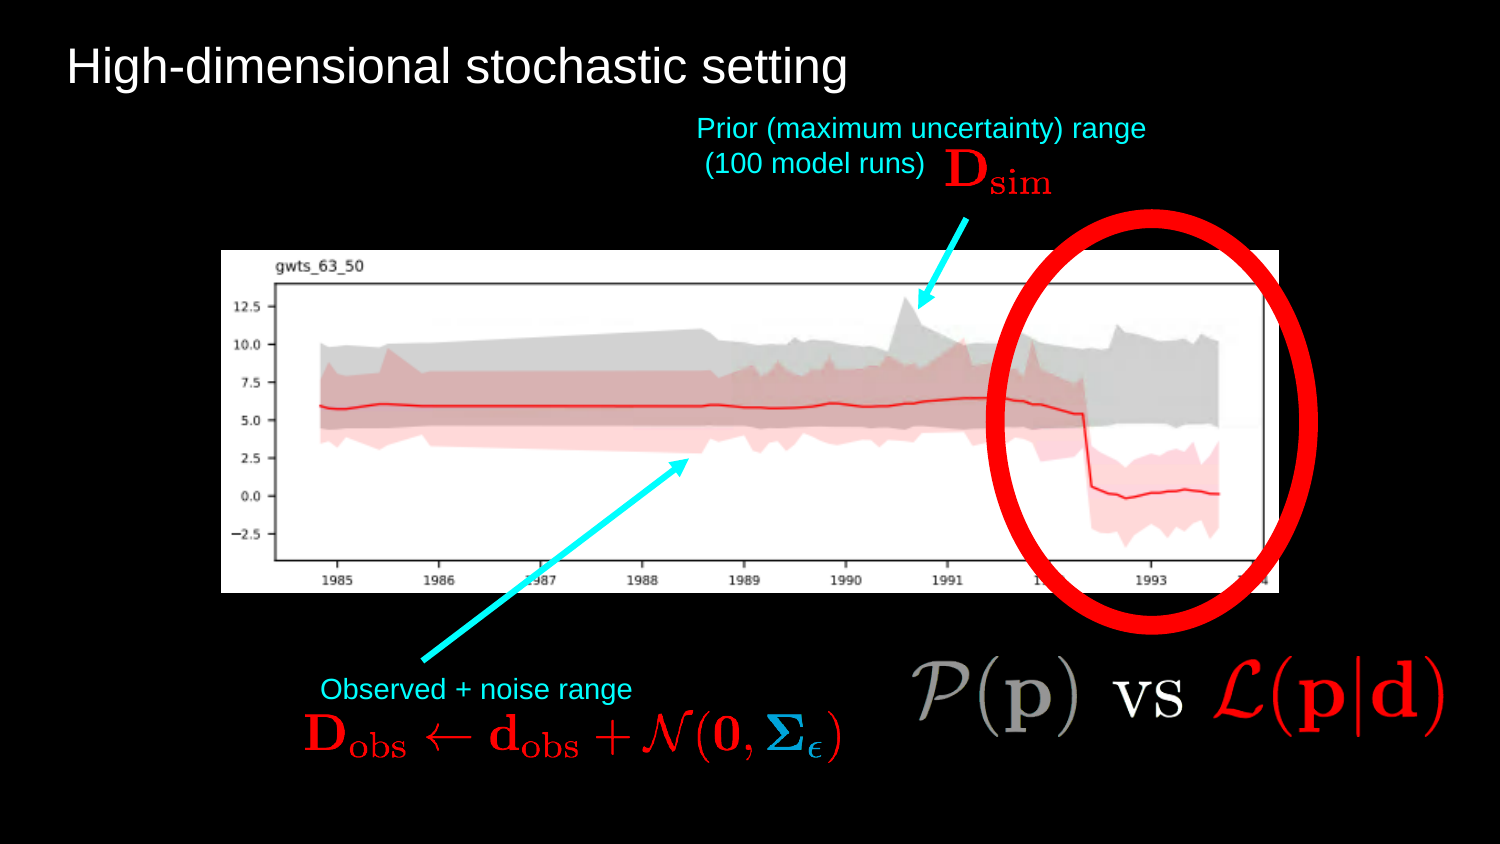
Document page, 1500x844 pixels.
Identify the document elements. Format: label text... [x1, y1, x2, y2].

title High-dimensional stochastic setting [51, 9, 1449, 104]
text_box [422, 458, 690, 662]
text_box [1285, 314, 1309, 530]
picture [220, 250, 1280, 594]
text_box [1076, 600, 1228, 626]
picture [912, 656, 1448, 737]
picture [304, 708, 842, 763]
text_box Observed + noise range [305, 655, 655, 707]
text_box [1069, 218, 1235, 249]
text_box Prior (maximum uncertainty) range (100 model runs) [681, 94, 1191, 189]
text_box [917, 218, 967, 310]
picture [936, 144, 1058, 230]
